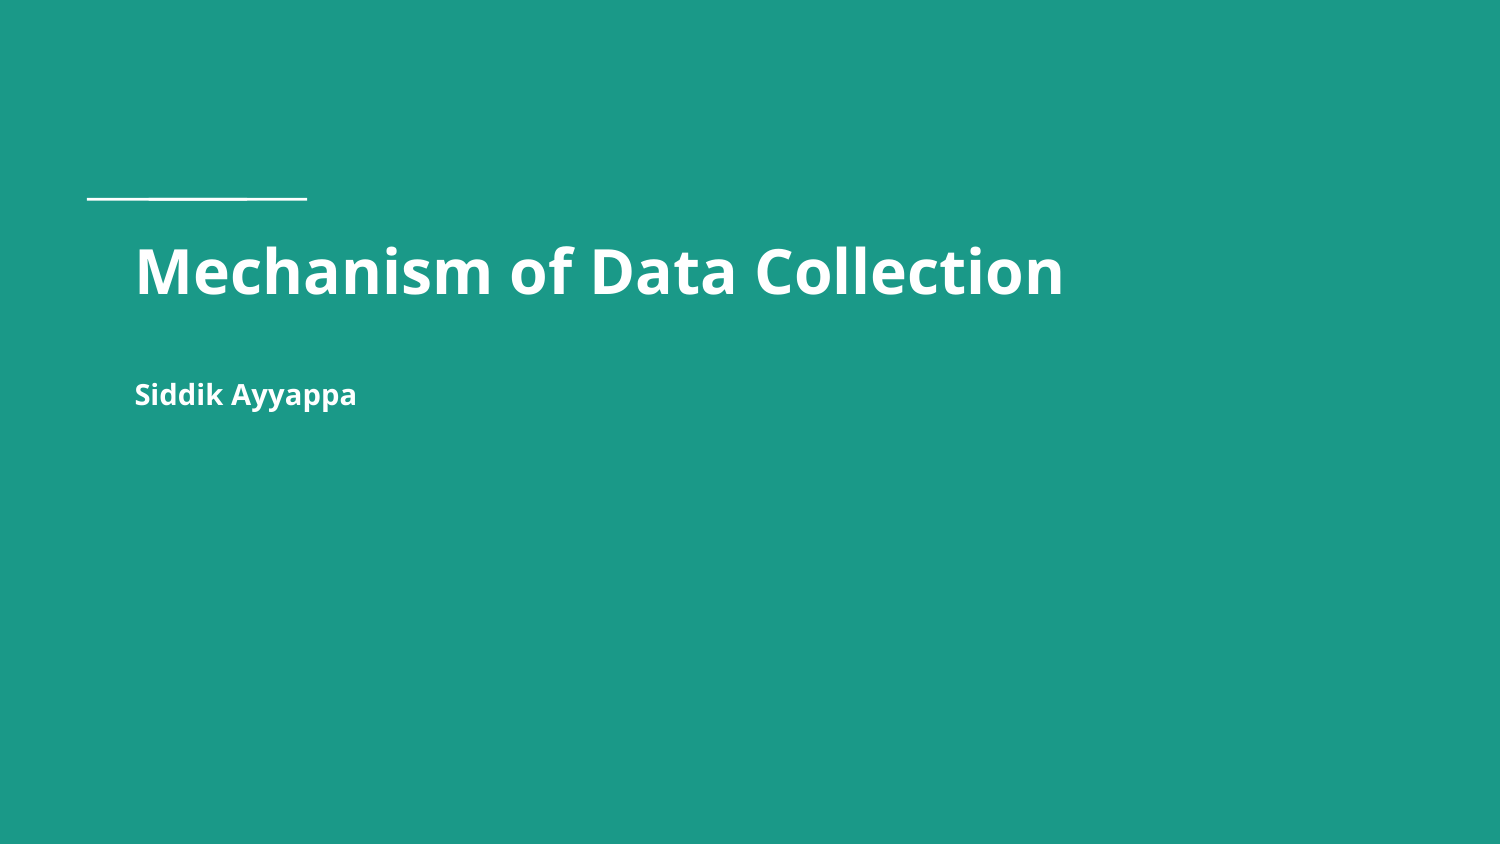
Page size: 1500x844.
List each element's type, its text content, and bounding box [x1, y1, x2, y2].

text_box Siddik Ayyappa [119, 361, 399, 427]
title Mechanism of Data Collection [119, 216, 1381, 466]
